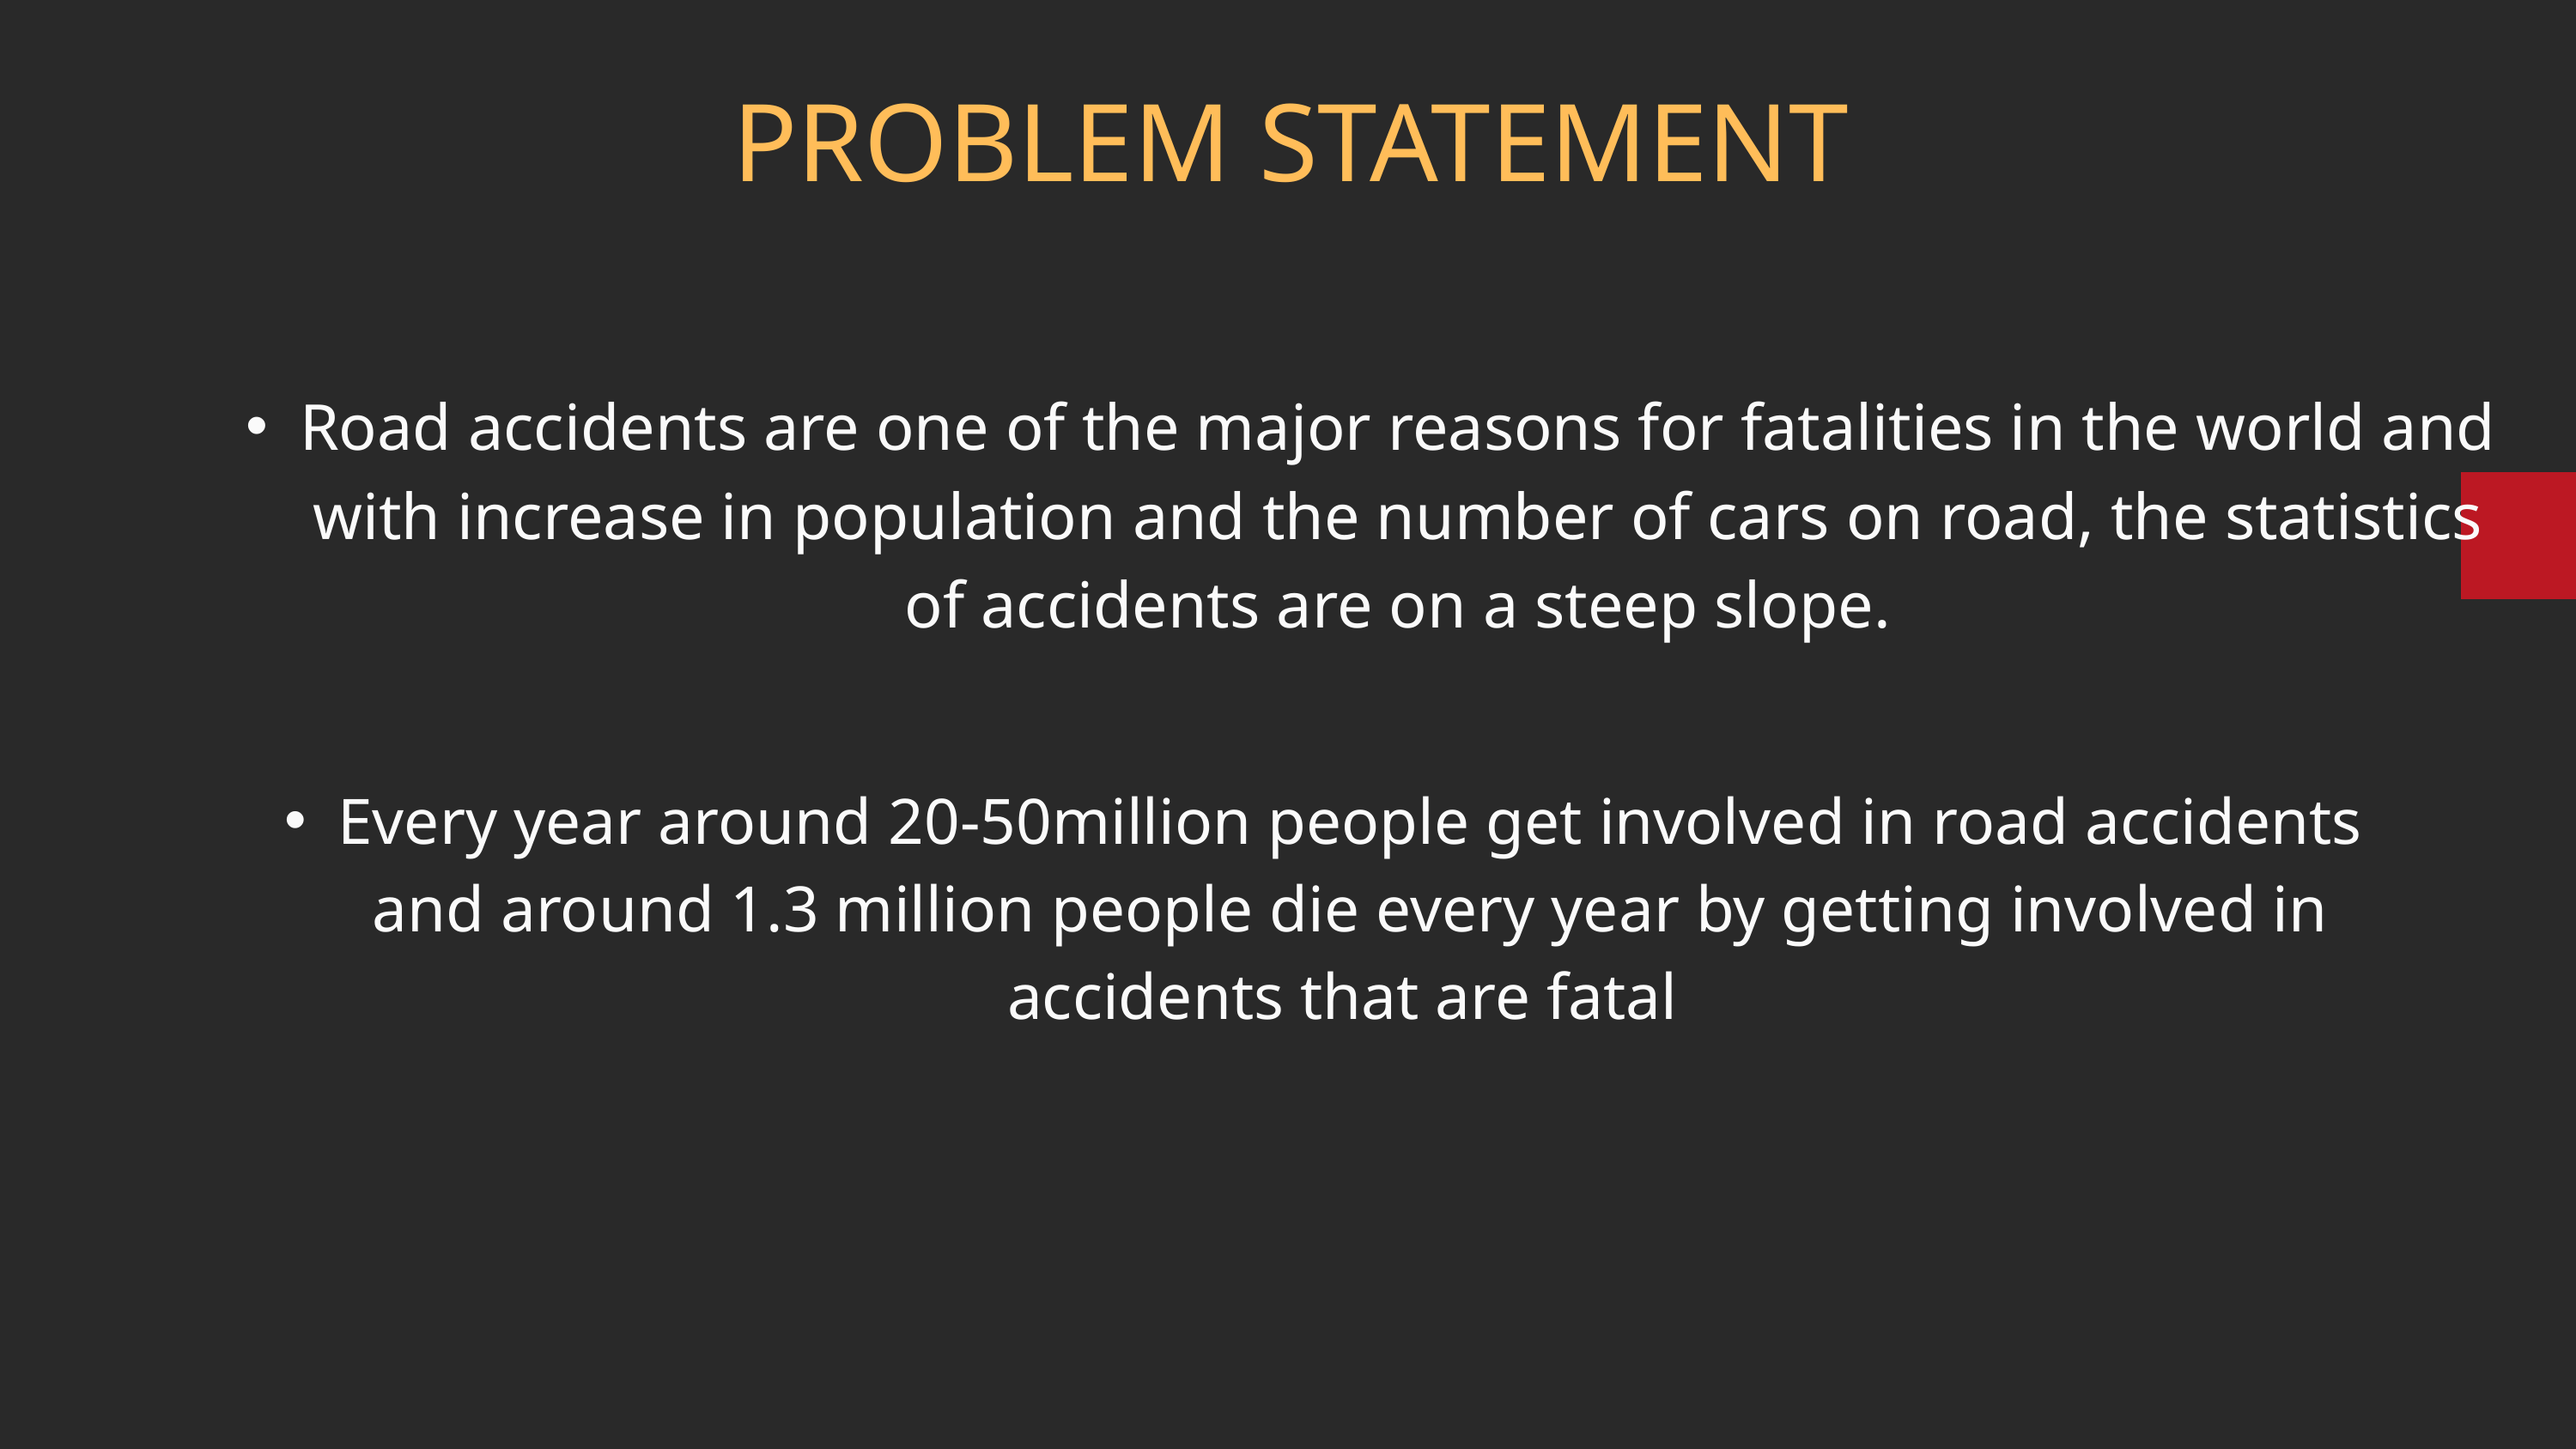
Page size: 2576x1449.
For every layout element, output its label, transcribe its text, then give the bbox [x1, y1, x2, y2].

text_box PROBLEM STATEMENT [732, 84, 1955, 203]
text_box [2460, 472, 2576, 599]
text_box Every year around 20-50million people get involved in road accidents and around 1.3 million people die every year by getting involved in accidents that are fatal [180, 768, 2415, 1033]
text_box Road accidents are one of the major reasons for fatalities in the world and with increase in population and the number of cars on road, the statistics of accidents are on a steep slope. [180, 374, 2507, 730]
